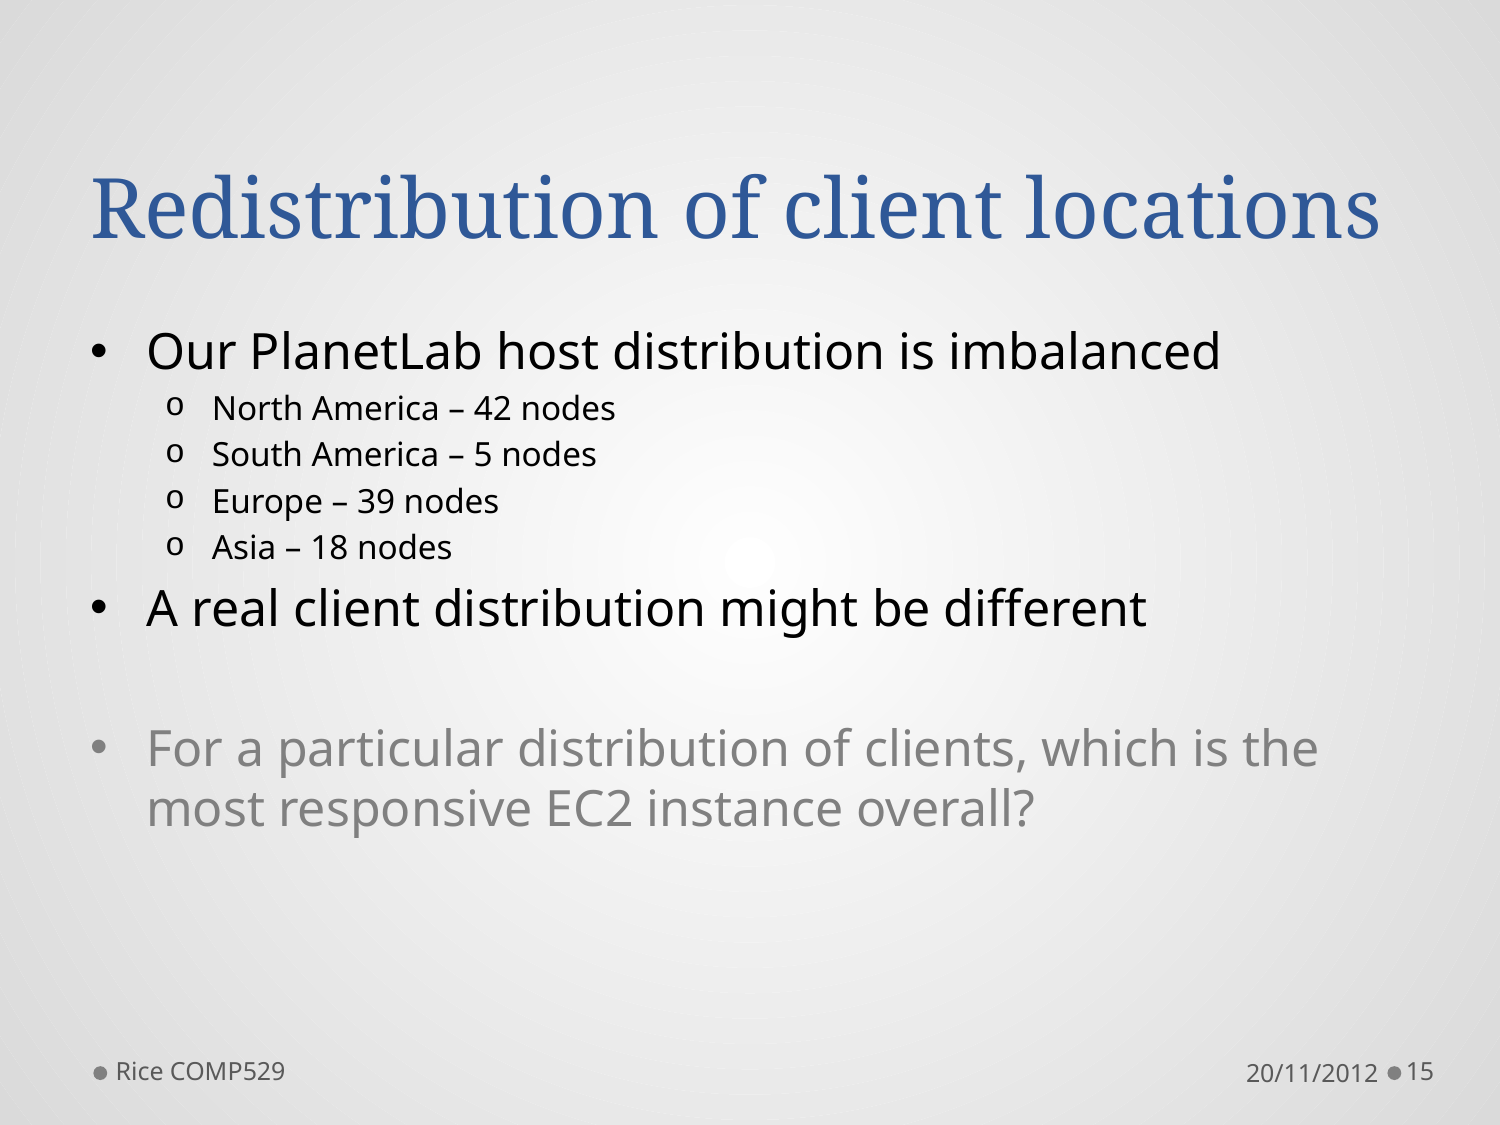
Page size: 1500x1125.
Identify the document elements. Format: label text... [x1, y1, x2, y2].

footer Rice COMP529 [108, 1042, 688, 1103]
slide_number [1043, 1042, 1386, 1103]
slide_number 15 [1401, 1042, 1494, 1103]
list Our PlanetLab host distribution is imbalanced North America – 42 nodes South America – 5 nodes Europe – 39 nodes Asia – 18 nodes A real client distribution might be different For a particular distribution of clients, which is the most responsive EC2 instance overall? [75, 312, 1425, 1005]
title Redistribution of client locations [75, 0, 1425, 263]
